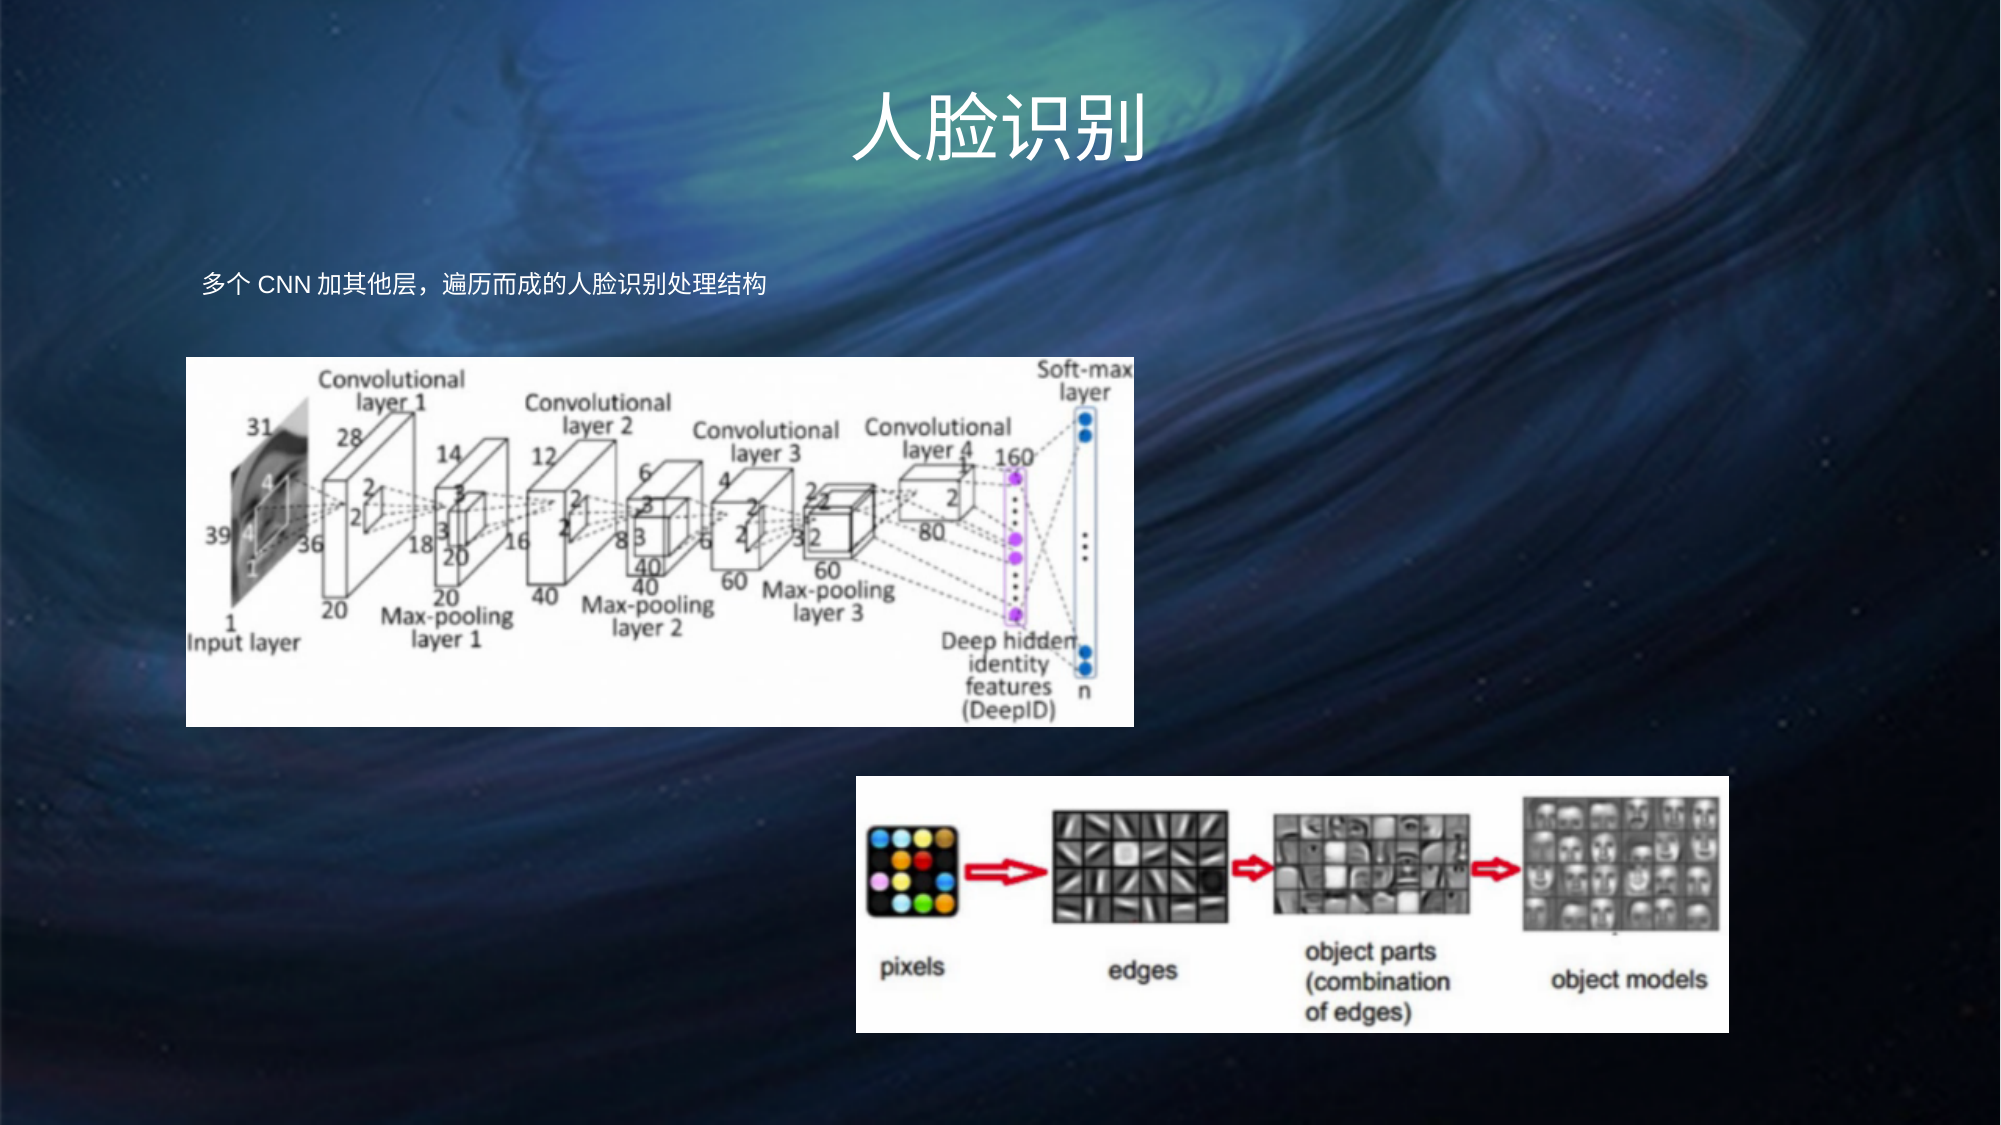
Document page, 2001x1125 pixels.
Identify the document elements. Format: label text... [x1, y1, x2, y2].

picture [0, 0, 2001, 1125]
list 多个CNN加其他层，遍历而成的人脸识别处理结构 [186, 264, 857, 327]
title 人脸识别 [137, 59, 1863, 202]
